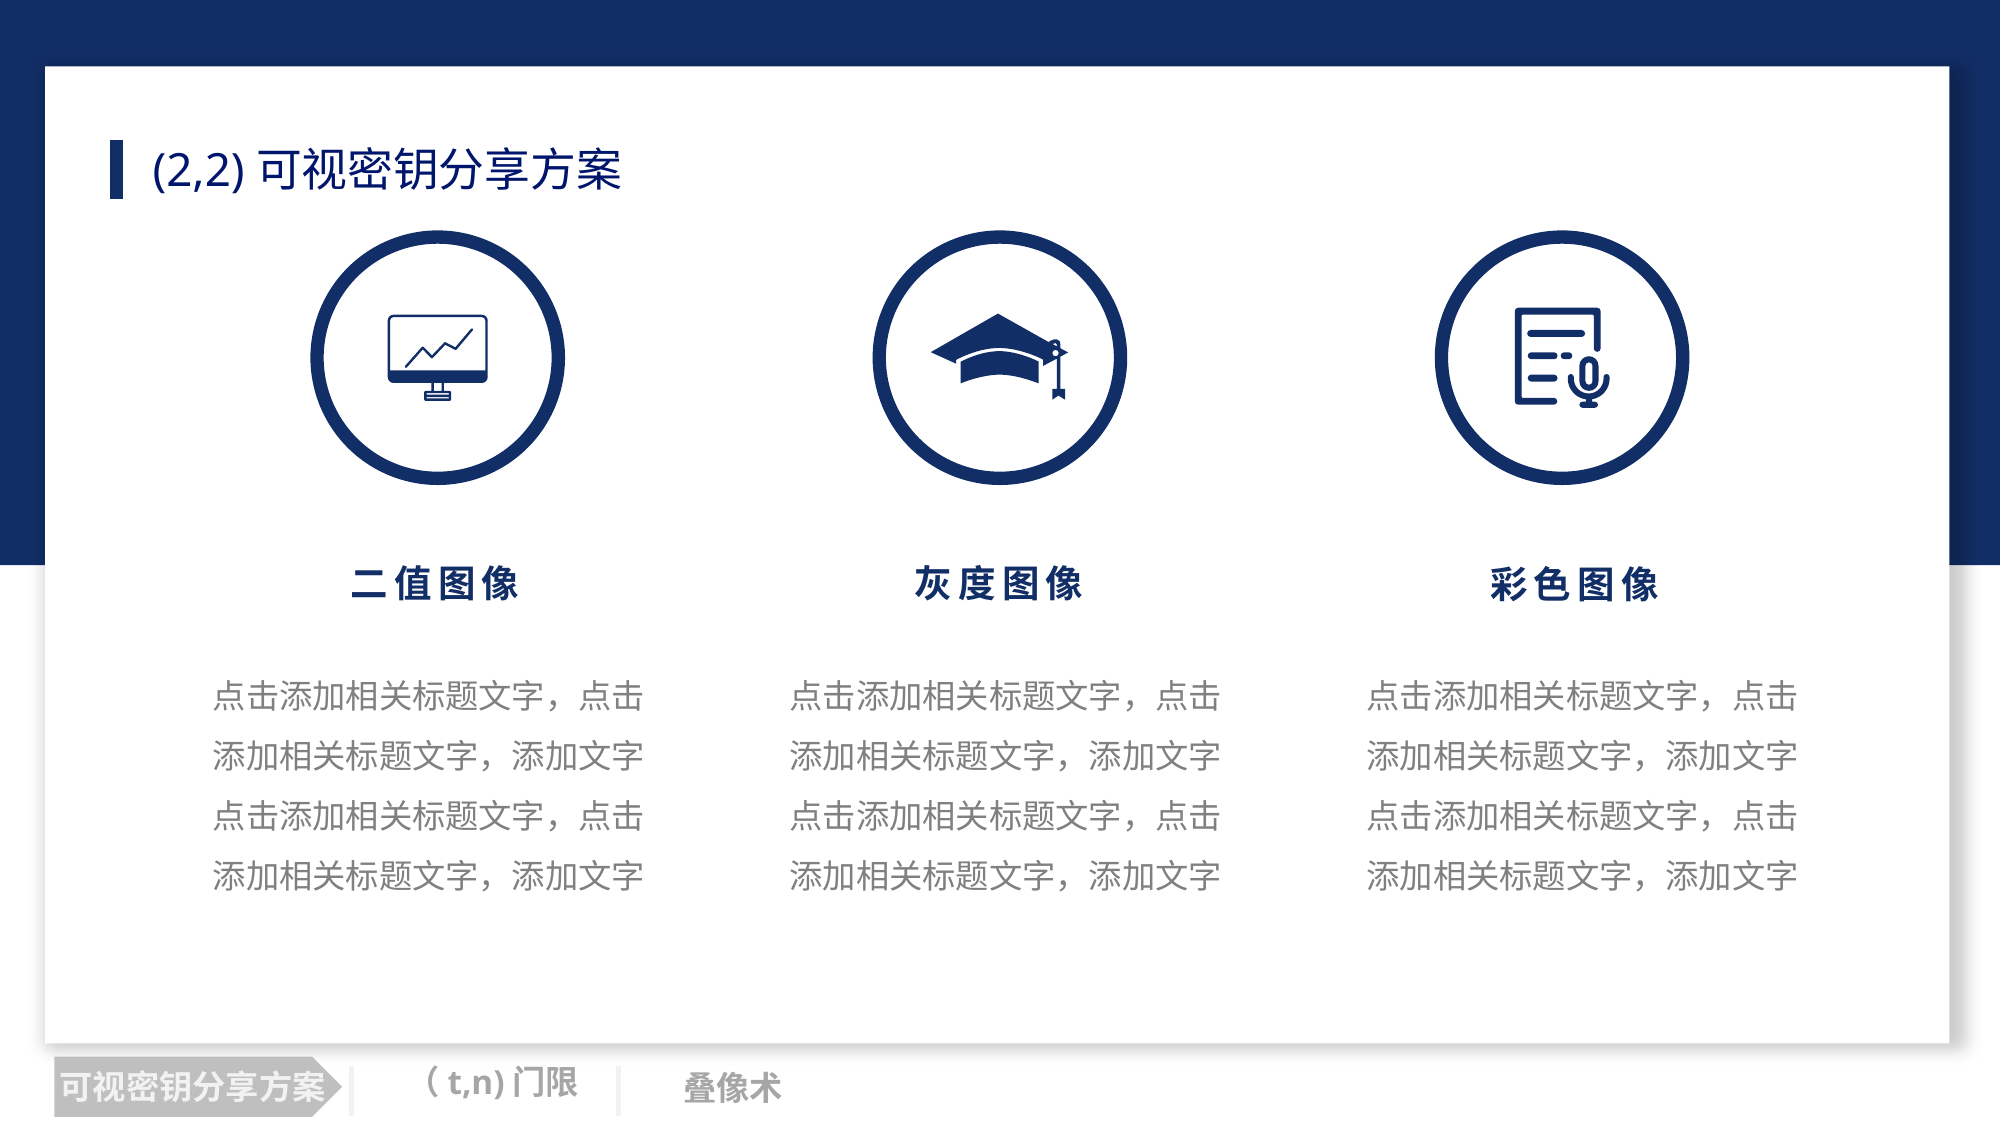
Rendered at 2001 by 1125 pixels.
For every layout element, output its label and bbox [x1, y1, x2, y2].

text_box [0, 0, 2000, 566]
text_box [116, 133, 745, 205]
text_box [44, 65, 1950, 1044]
text_box [44, 1053, 1253, 1118]
text_box [198, 230, 1832, 899]
